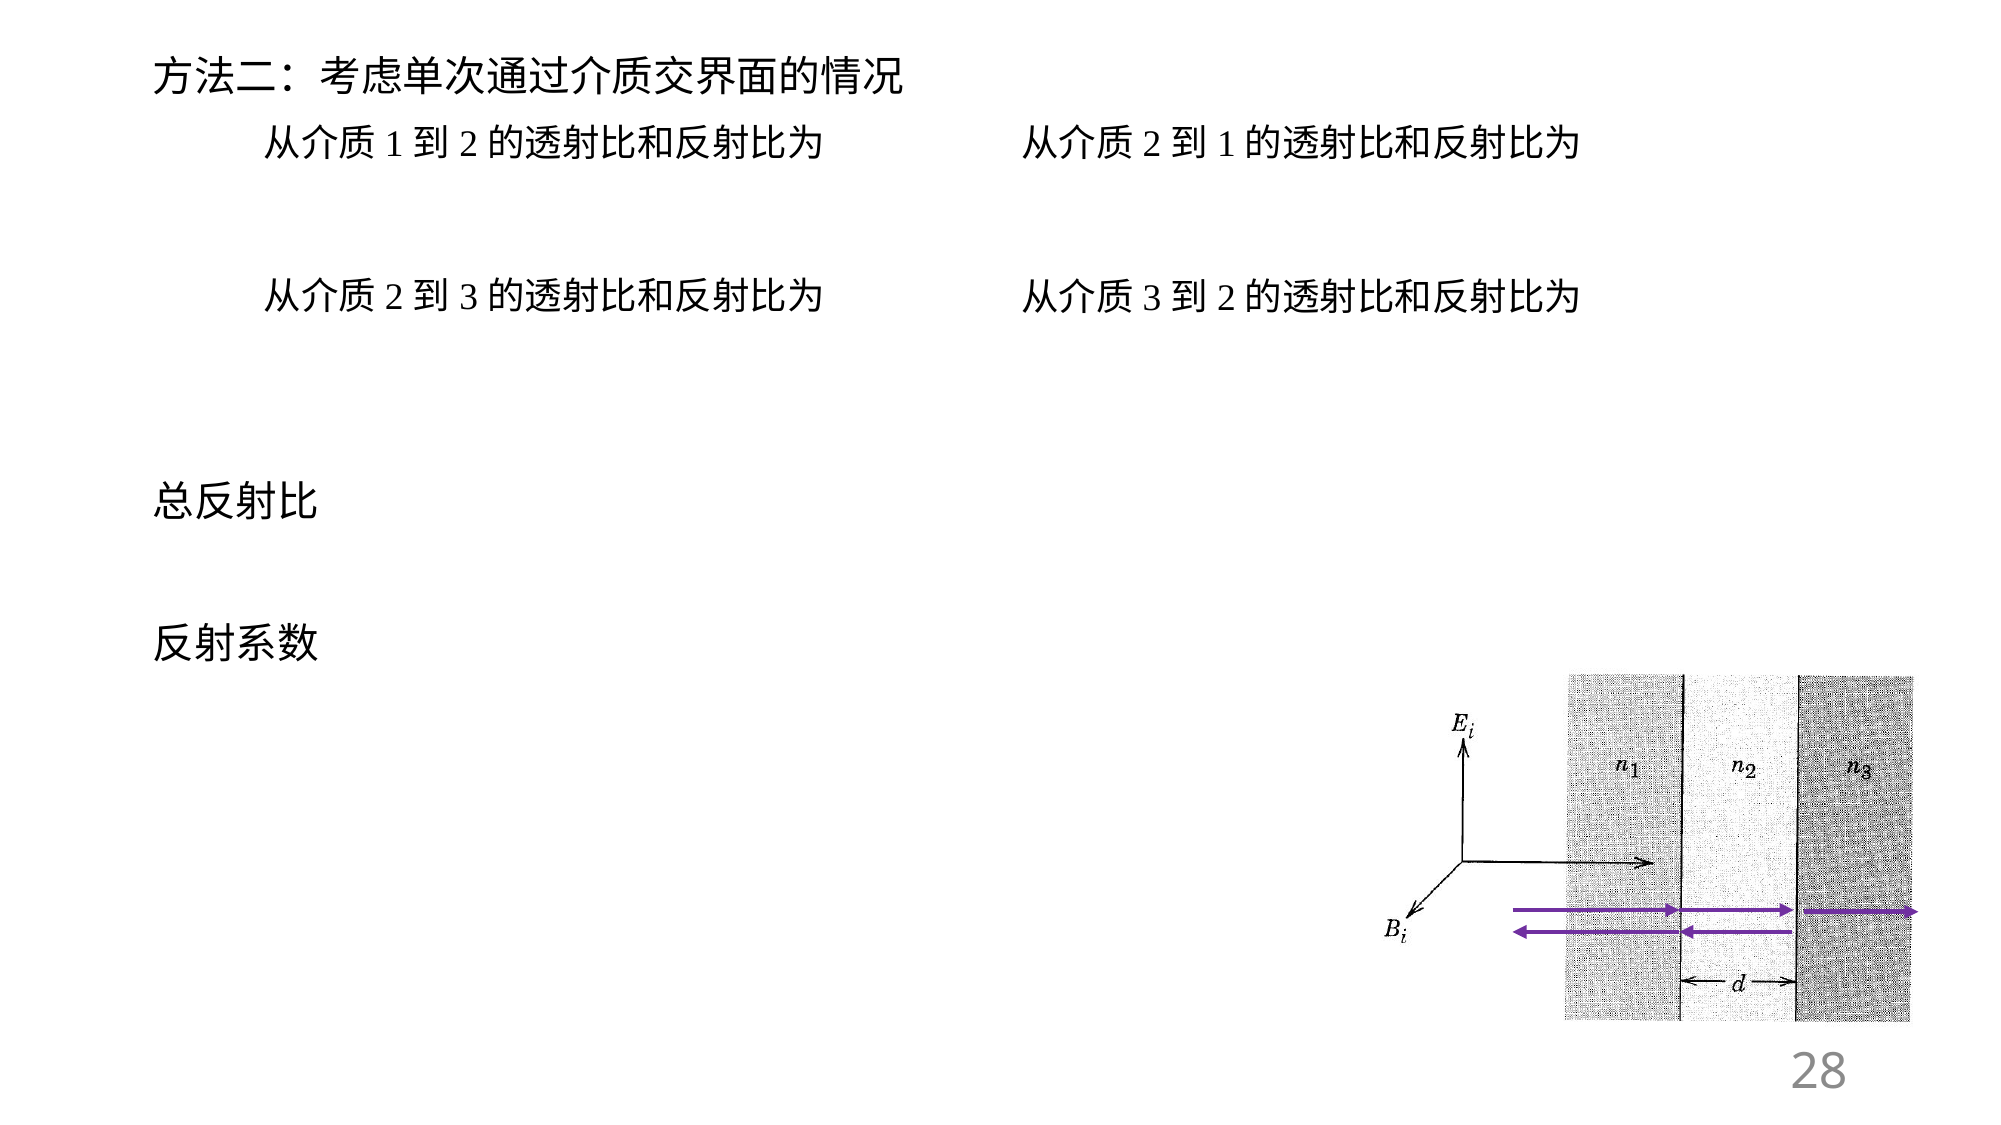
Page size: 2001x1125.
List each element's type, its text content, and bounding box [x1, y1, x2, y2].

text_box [1375, 668, 1919, 1028]
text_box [248, 111, 1647, 420]
slide_number 28 [1412, 1042, 1863, 1103]
